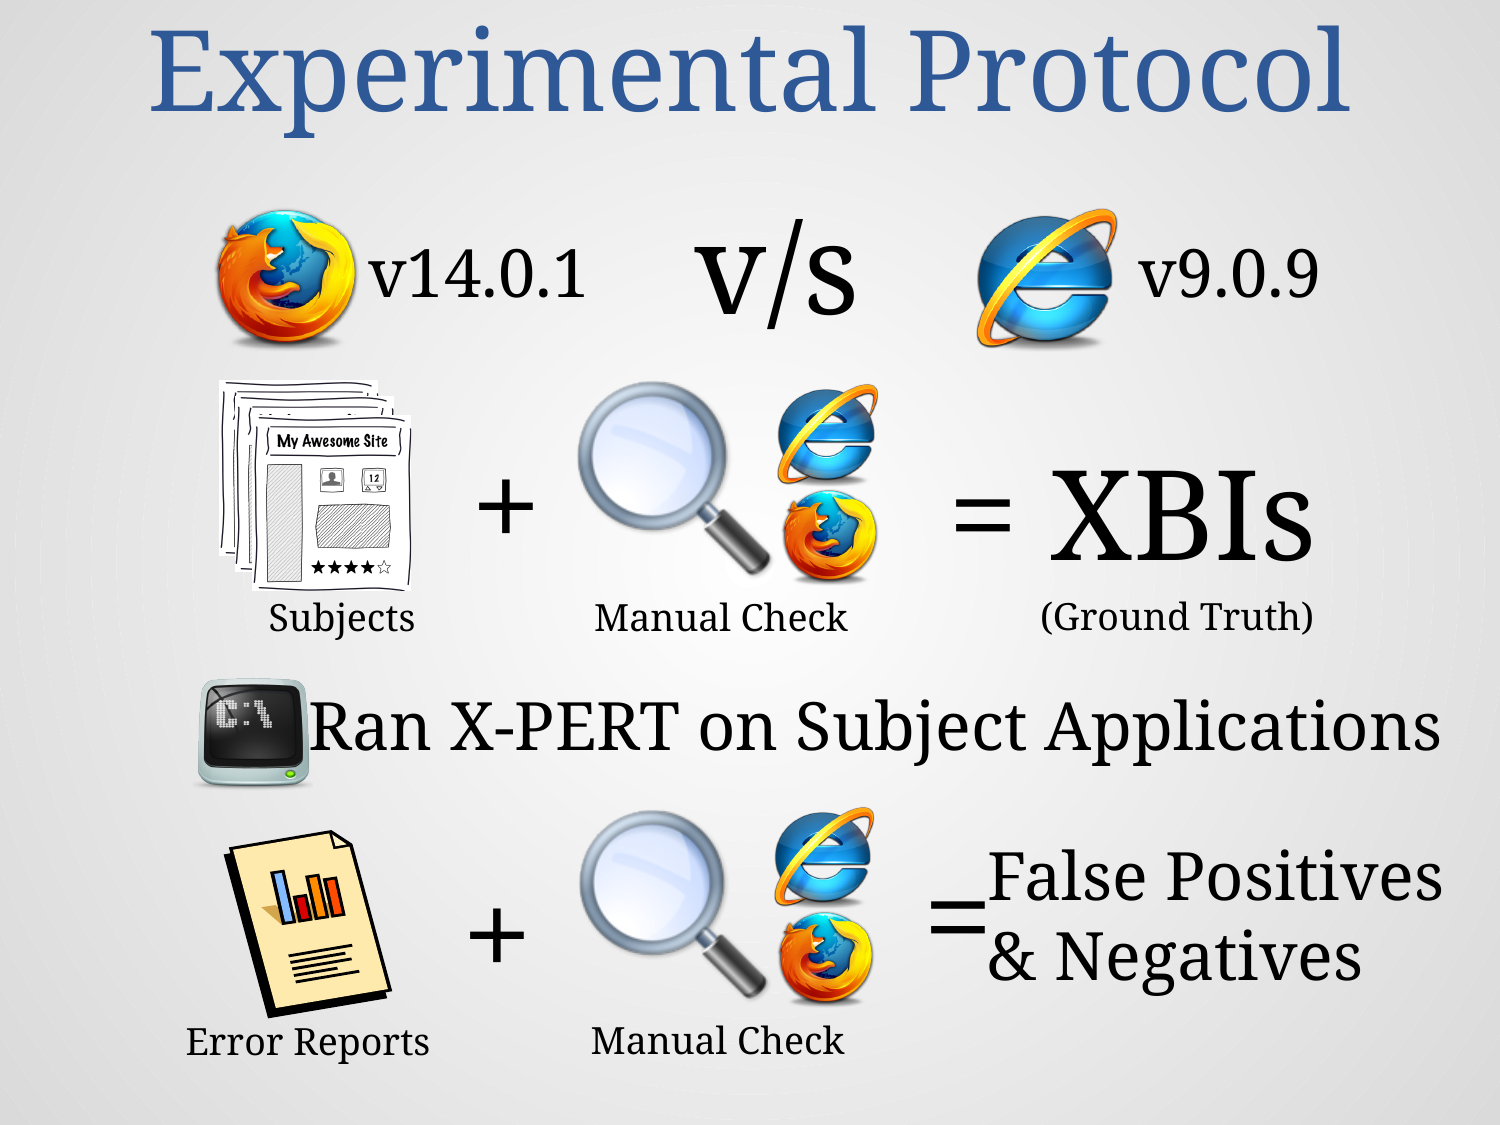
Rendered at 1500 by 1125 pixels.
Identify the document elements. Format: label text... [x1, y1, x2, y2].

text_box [178, 803, 1456, 1072]
title Experimental Protocol [75, 0, 1425, 263]
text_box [212, 181, 1332, 354]
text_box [218, 378, 1324, 648]
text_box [193, 672, 1436, 793]
